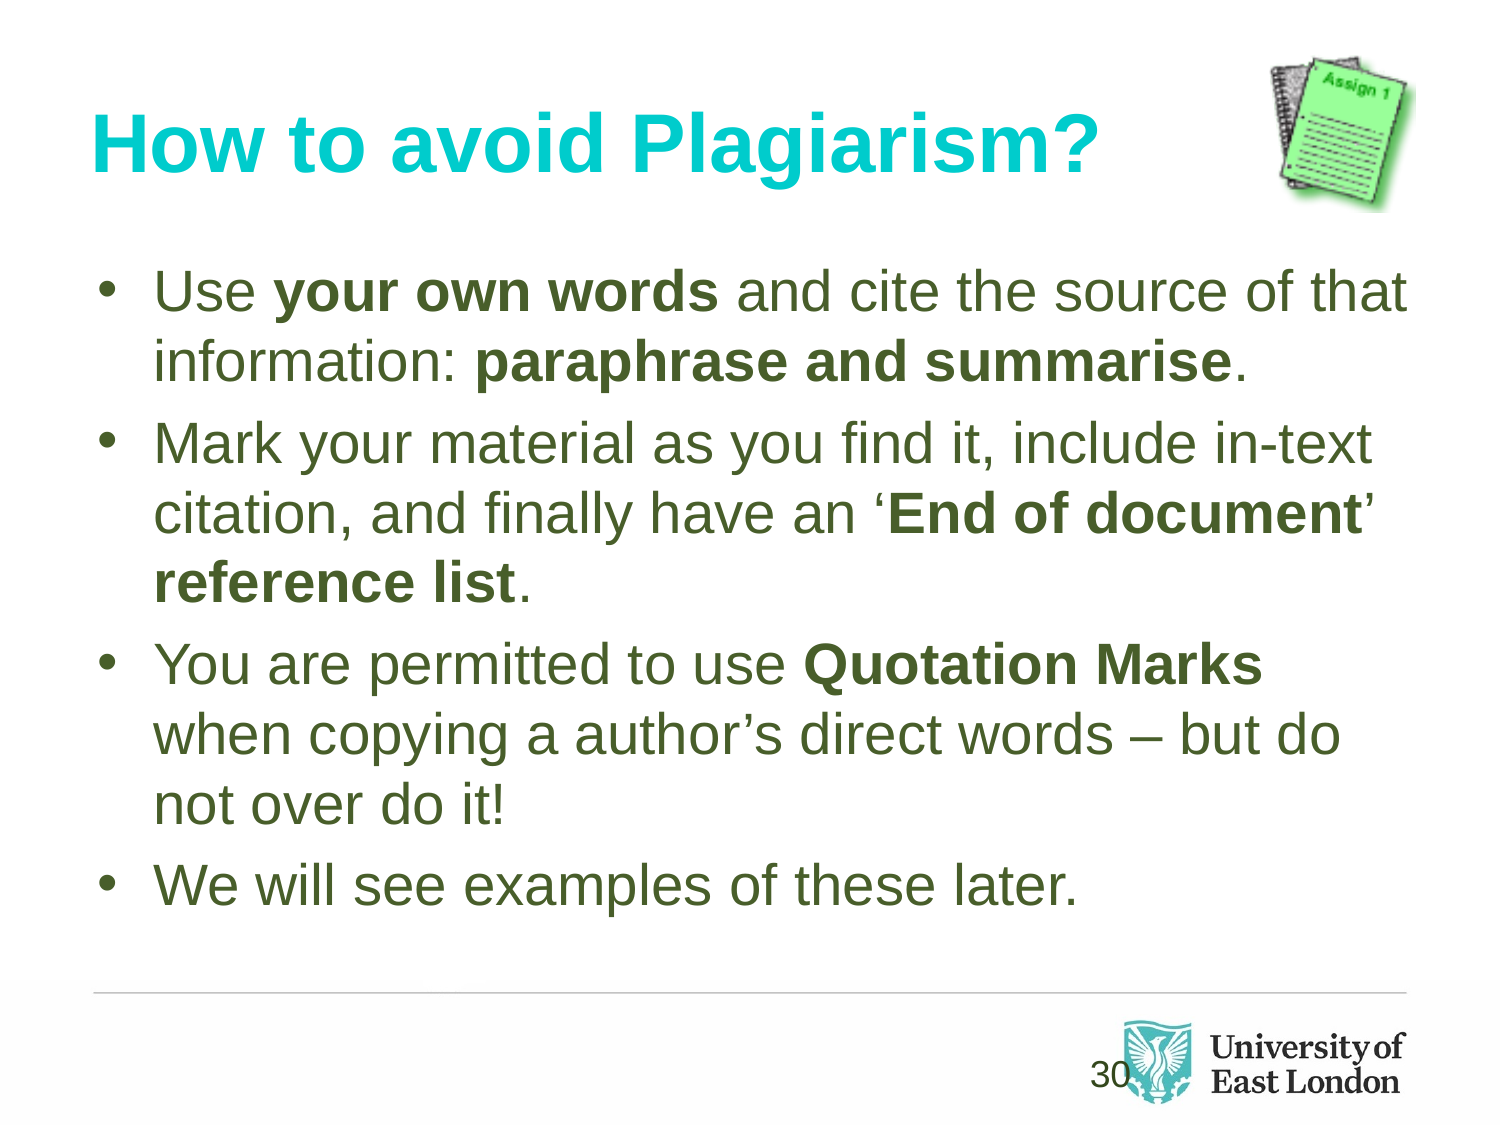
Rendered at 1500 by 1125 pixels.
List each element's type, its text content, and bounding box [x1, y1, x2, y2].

list Use your own words and cite the source of that information: paraphrase and summarise. Mark your material as you find it, include in-text citation, and finally have an ‘End of document’ reference list. You are permitted to use Quotation Marks when copying a author’s direct words – but do not over do it! We will see examples of these later. [82, 246, 1432, 989]
picture [1269, 54, 1416, 214]
text_box 23 [1074, 1042, 1425, 1103]
title How to avoid Plagiarism? [75, 45, 1425, 233]
picture [0, 980, 1500, 1125]
